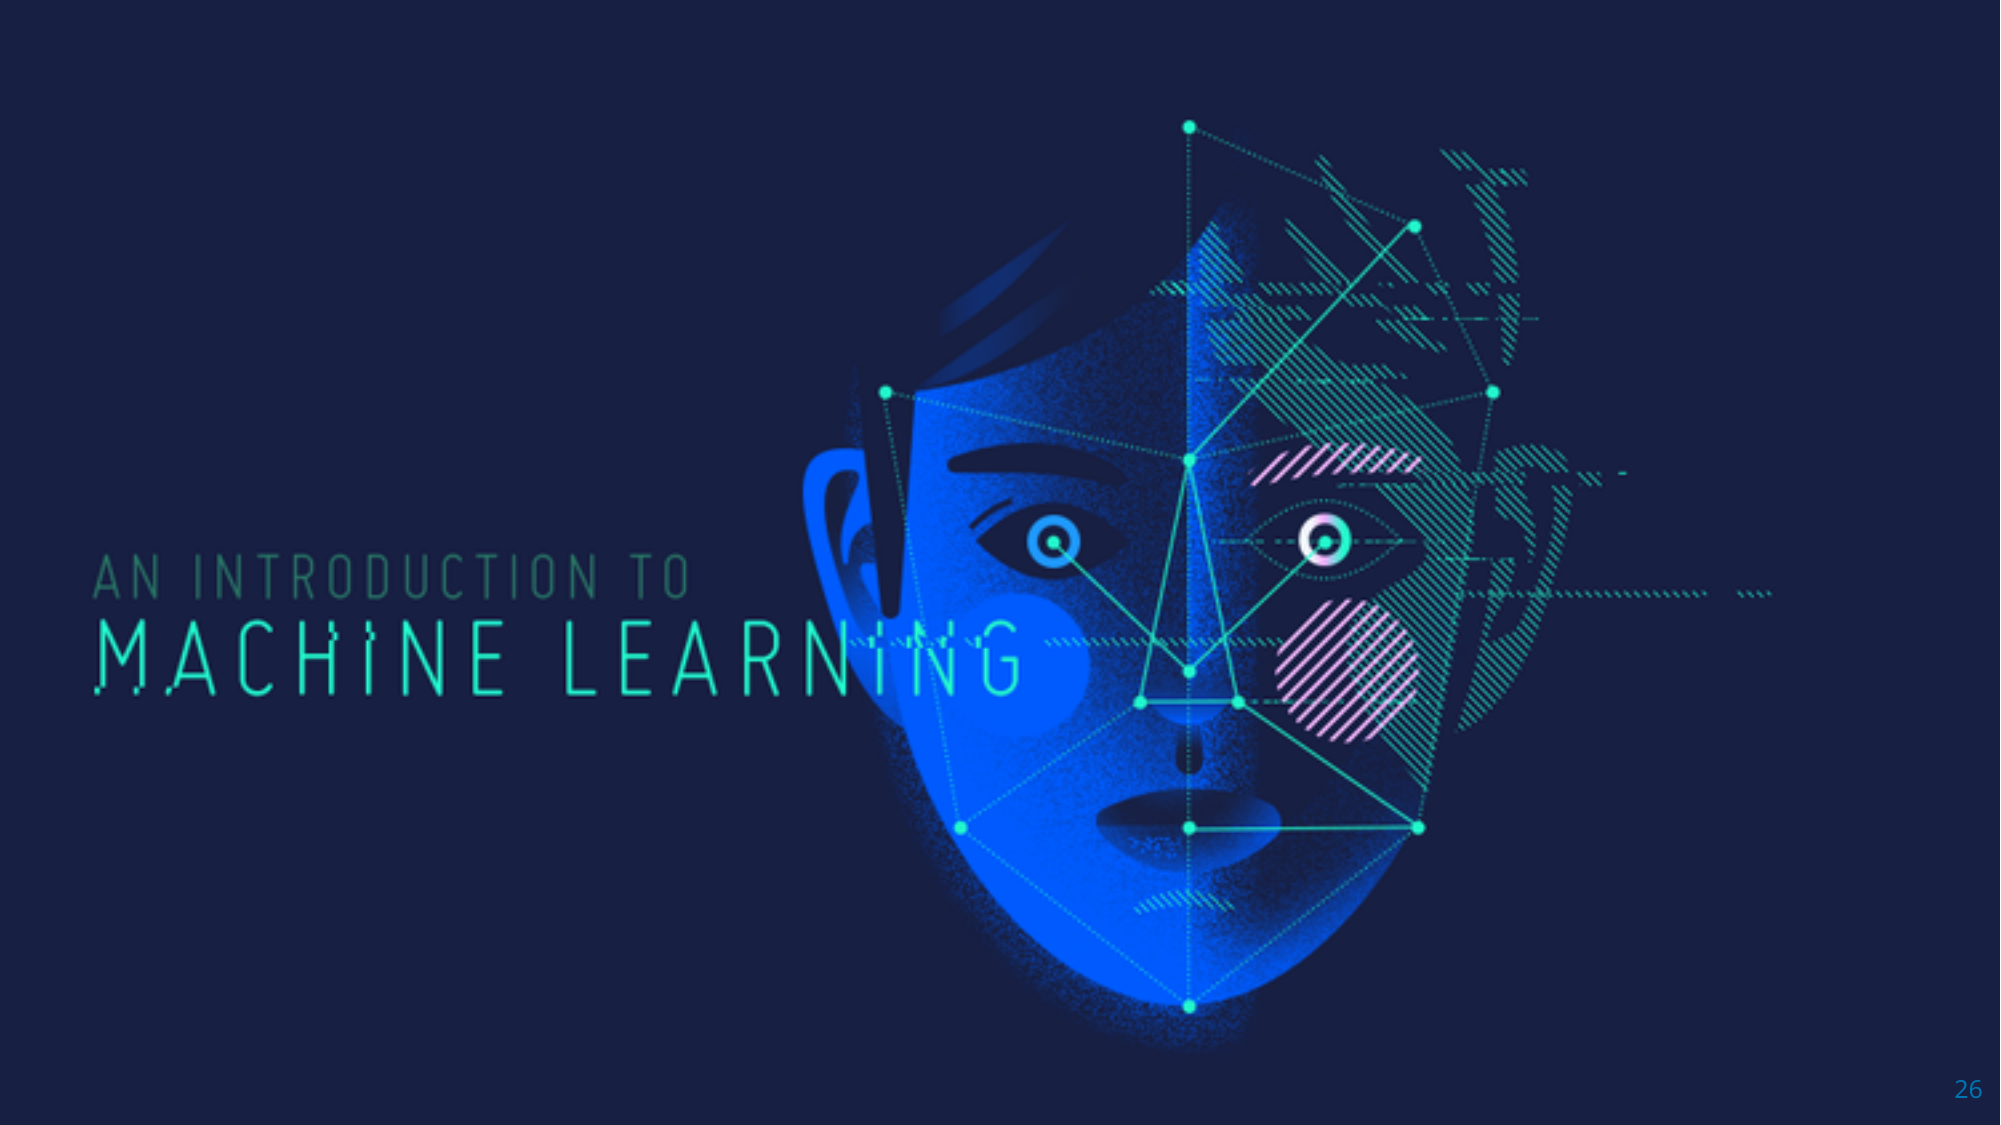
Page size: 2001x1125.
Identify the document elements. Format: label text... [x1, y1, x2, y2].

picture [2, 57, 2000, 1057]
slide_number 26 [1927, 1060, 1998, 1121]
